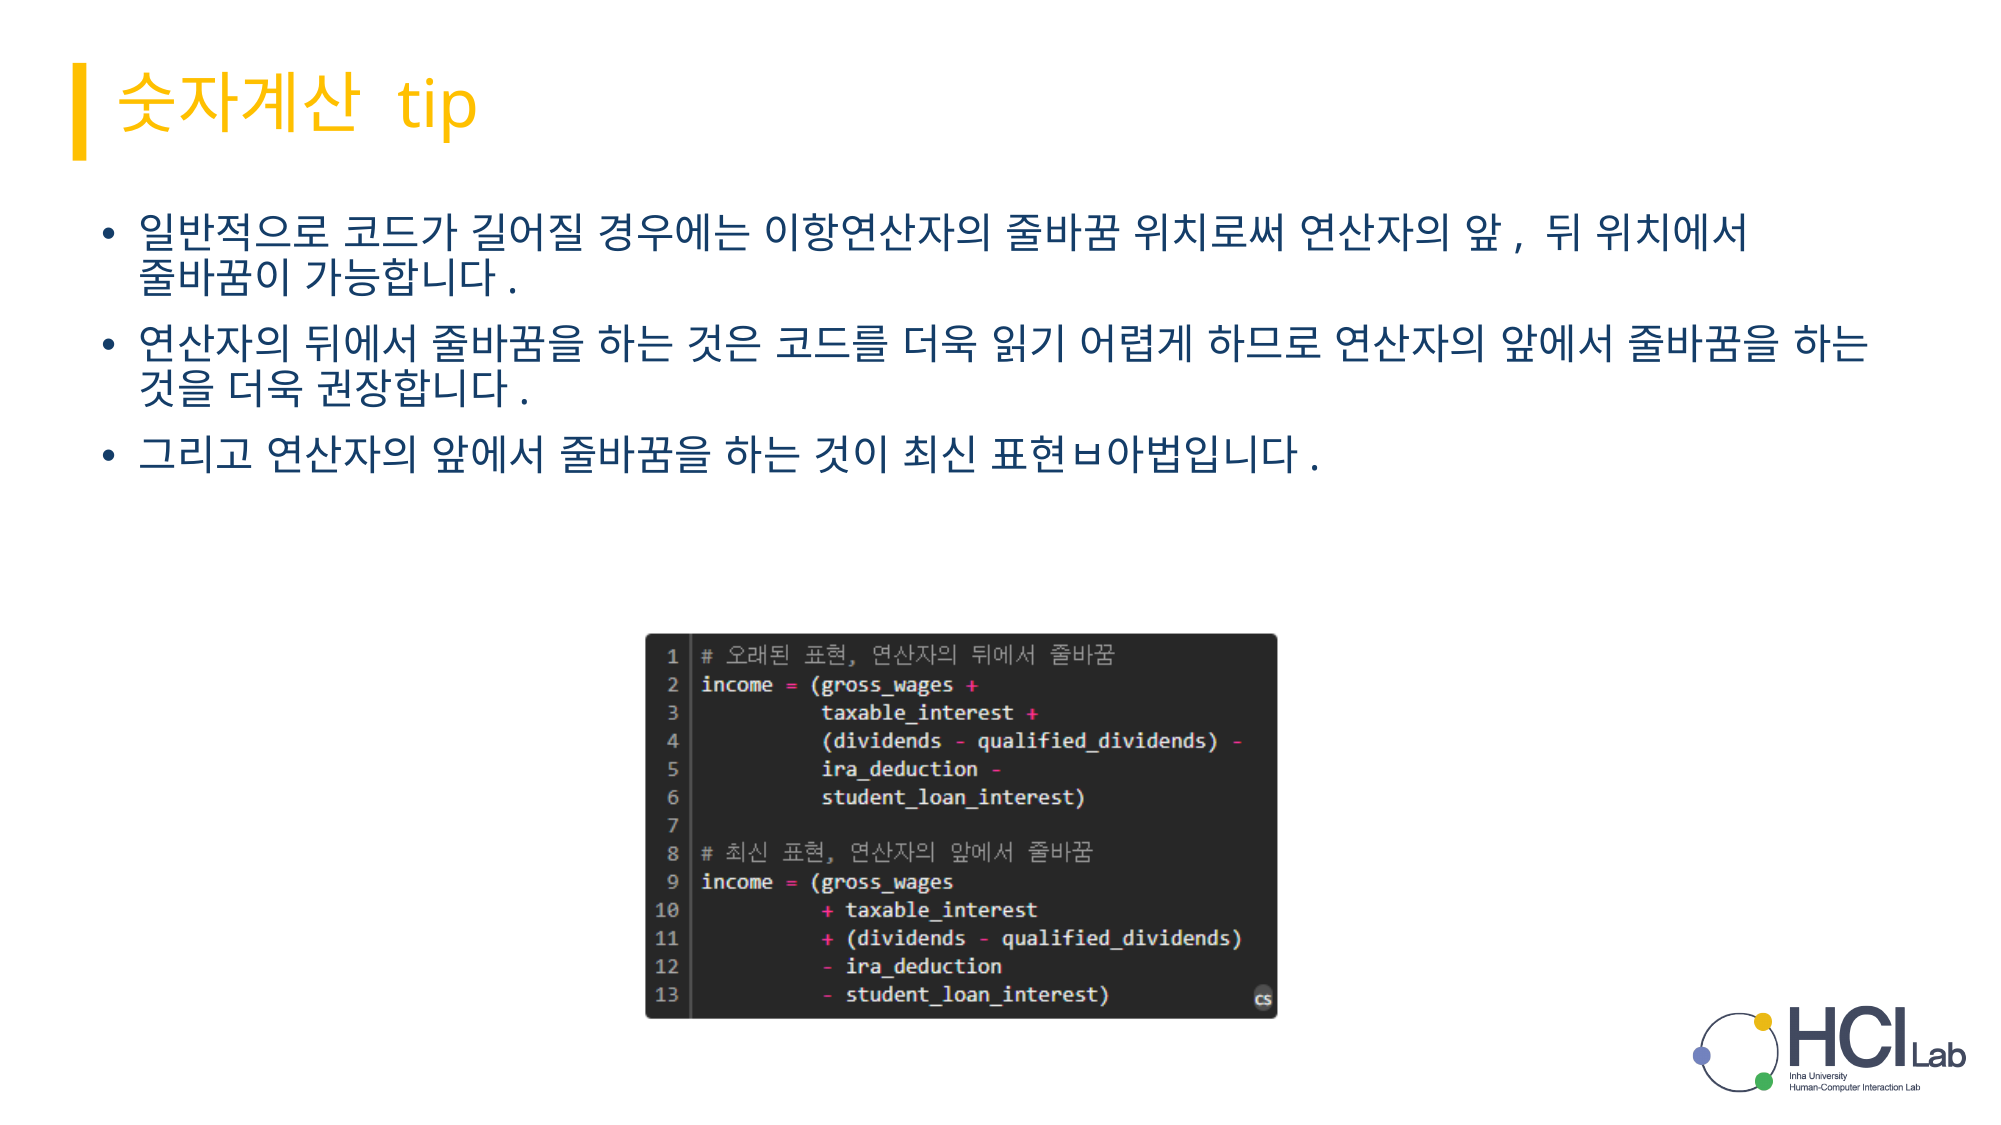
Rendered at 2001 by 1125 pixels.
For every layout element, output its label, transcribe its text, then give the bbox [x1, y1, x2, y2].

list 숫자계산 tip [101, 62, 1231, 161]
picture [630, 601, 1370, 1102]
picture [1685, 997, 1974, 1101]
list 일반적으로 코드가 길어질 경우에는 이항연산자의 줄바꿈 위치로써 연산자의 앞, 뒤 위치에서 줄바꿈이 가능합니다. 연산자의 뒤에서 줄바꿈을 하는 것은 코드를 더욱 읽기 어렵게 하므로 연산자의 앞에서 줄바꿈을 하는 것을 더욱 권장합니다. 그리고 연산자의 앞에서 줄바꿈을 하는 것이 최신 표현ㅂ아법입니다. [86, 205, 1900, 998]
